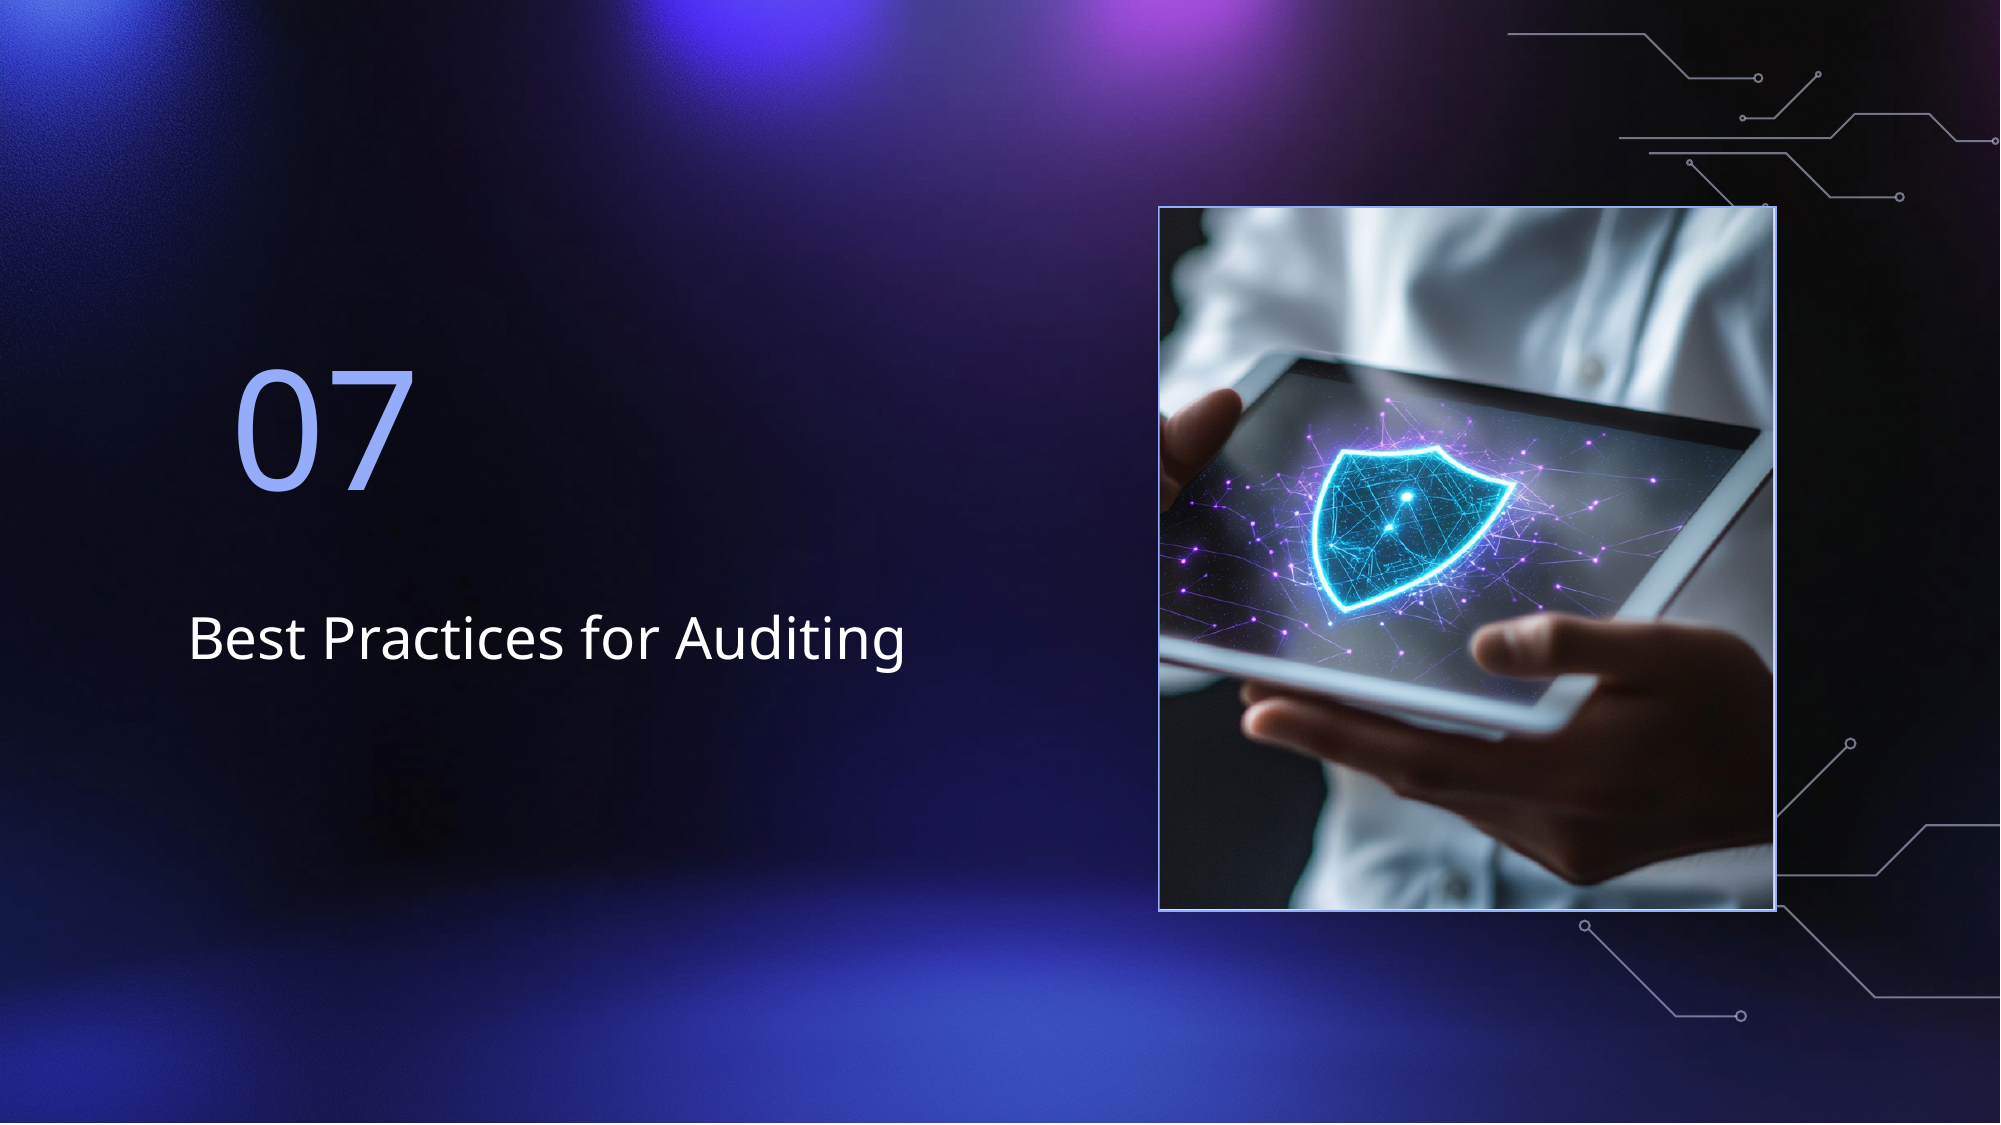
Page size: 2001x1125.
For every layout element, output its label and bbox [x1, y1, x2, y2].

text_box [1507, 34, 1999, 209]
picture [0, 0, 2000, 1123]
text_box [1209, 660, 2000, 1022]
